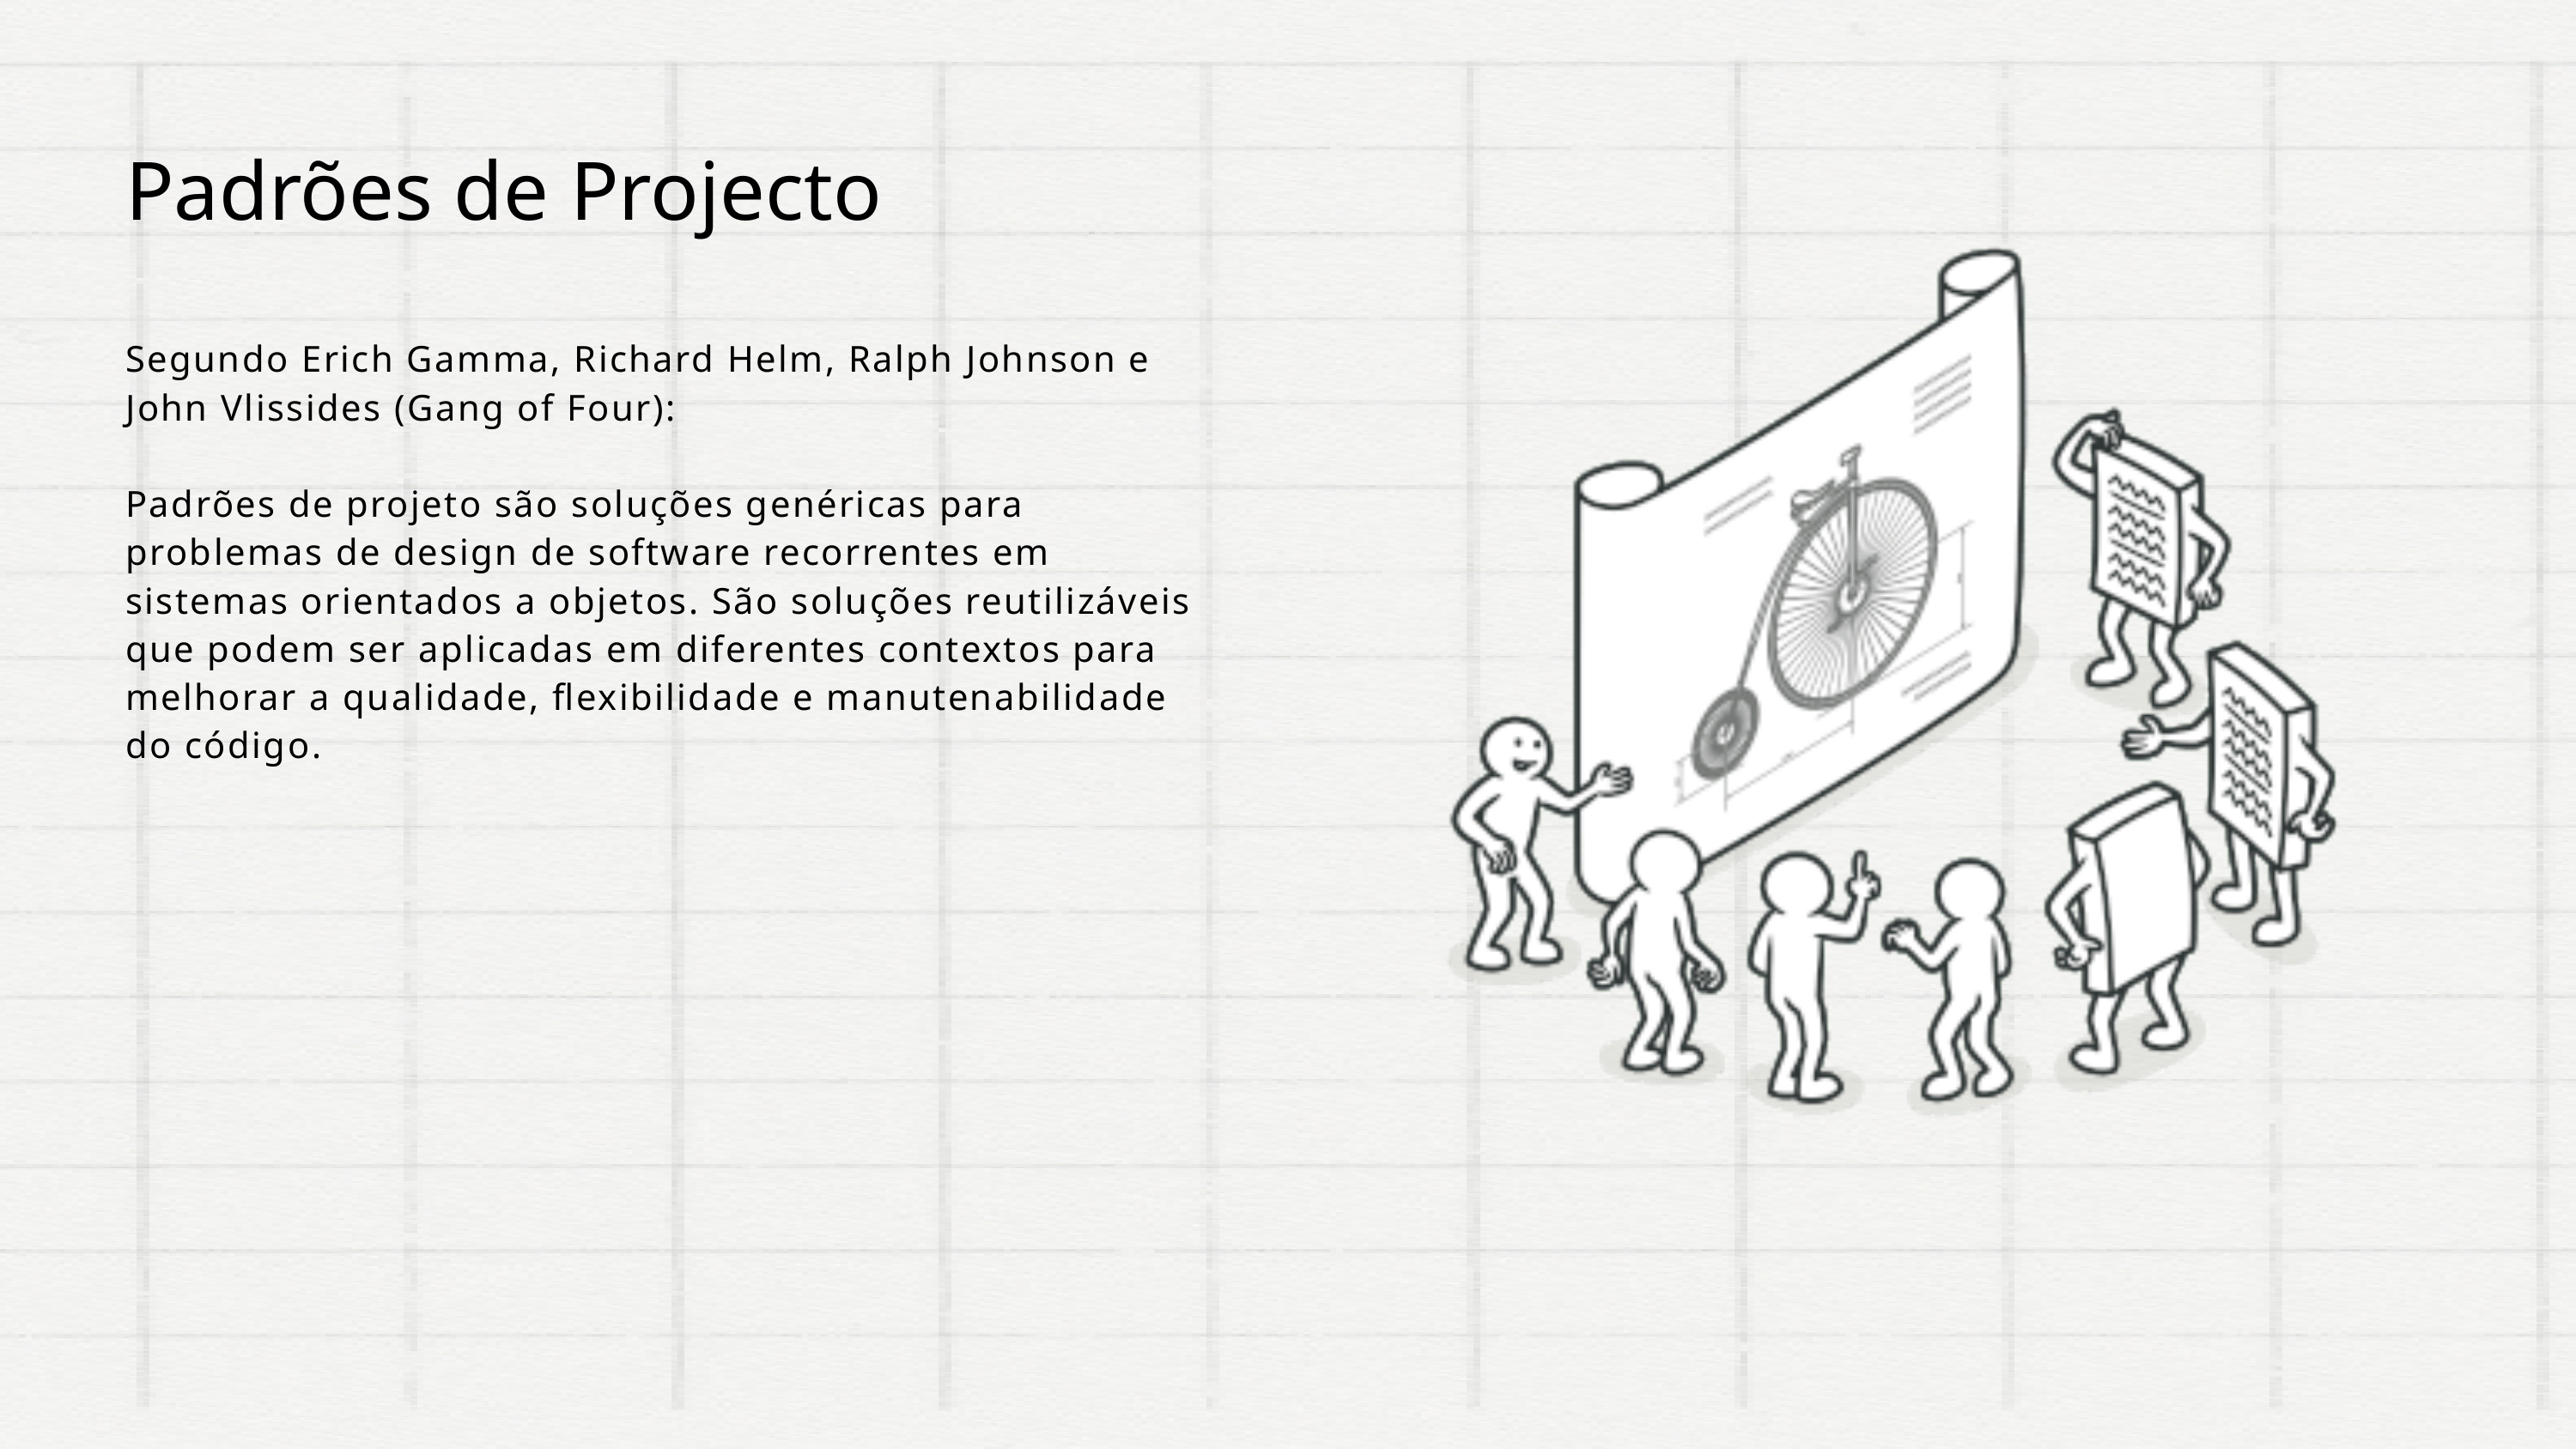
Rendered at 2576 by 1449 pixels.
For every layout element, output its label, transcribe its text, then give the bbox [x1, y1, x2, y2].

text_box [0, 0, 2576, 1449]
text_box Segundo Erich Gamma, Richard Helm, Ralph Johnson e John Vlissides (Gang of Four): Padrões de projeto são soluções genéricas para problemas de design de software recorrentes em sistemas orientados a objetos. São soluções reutilizáveis que podem ser aplicadas em diferentes contextos para melhorar a qualidade, flexibilidade e manutenabilidade do código. [125, 331, 1212, 767]
text_box Padrões de Projecto [125, 158, 1266, 315]
text_box [1428, 201, 2363, 1136]
